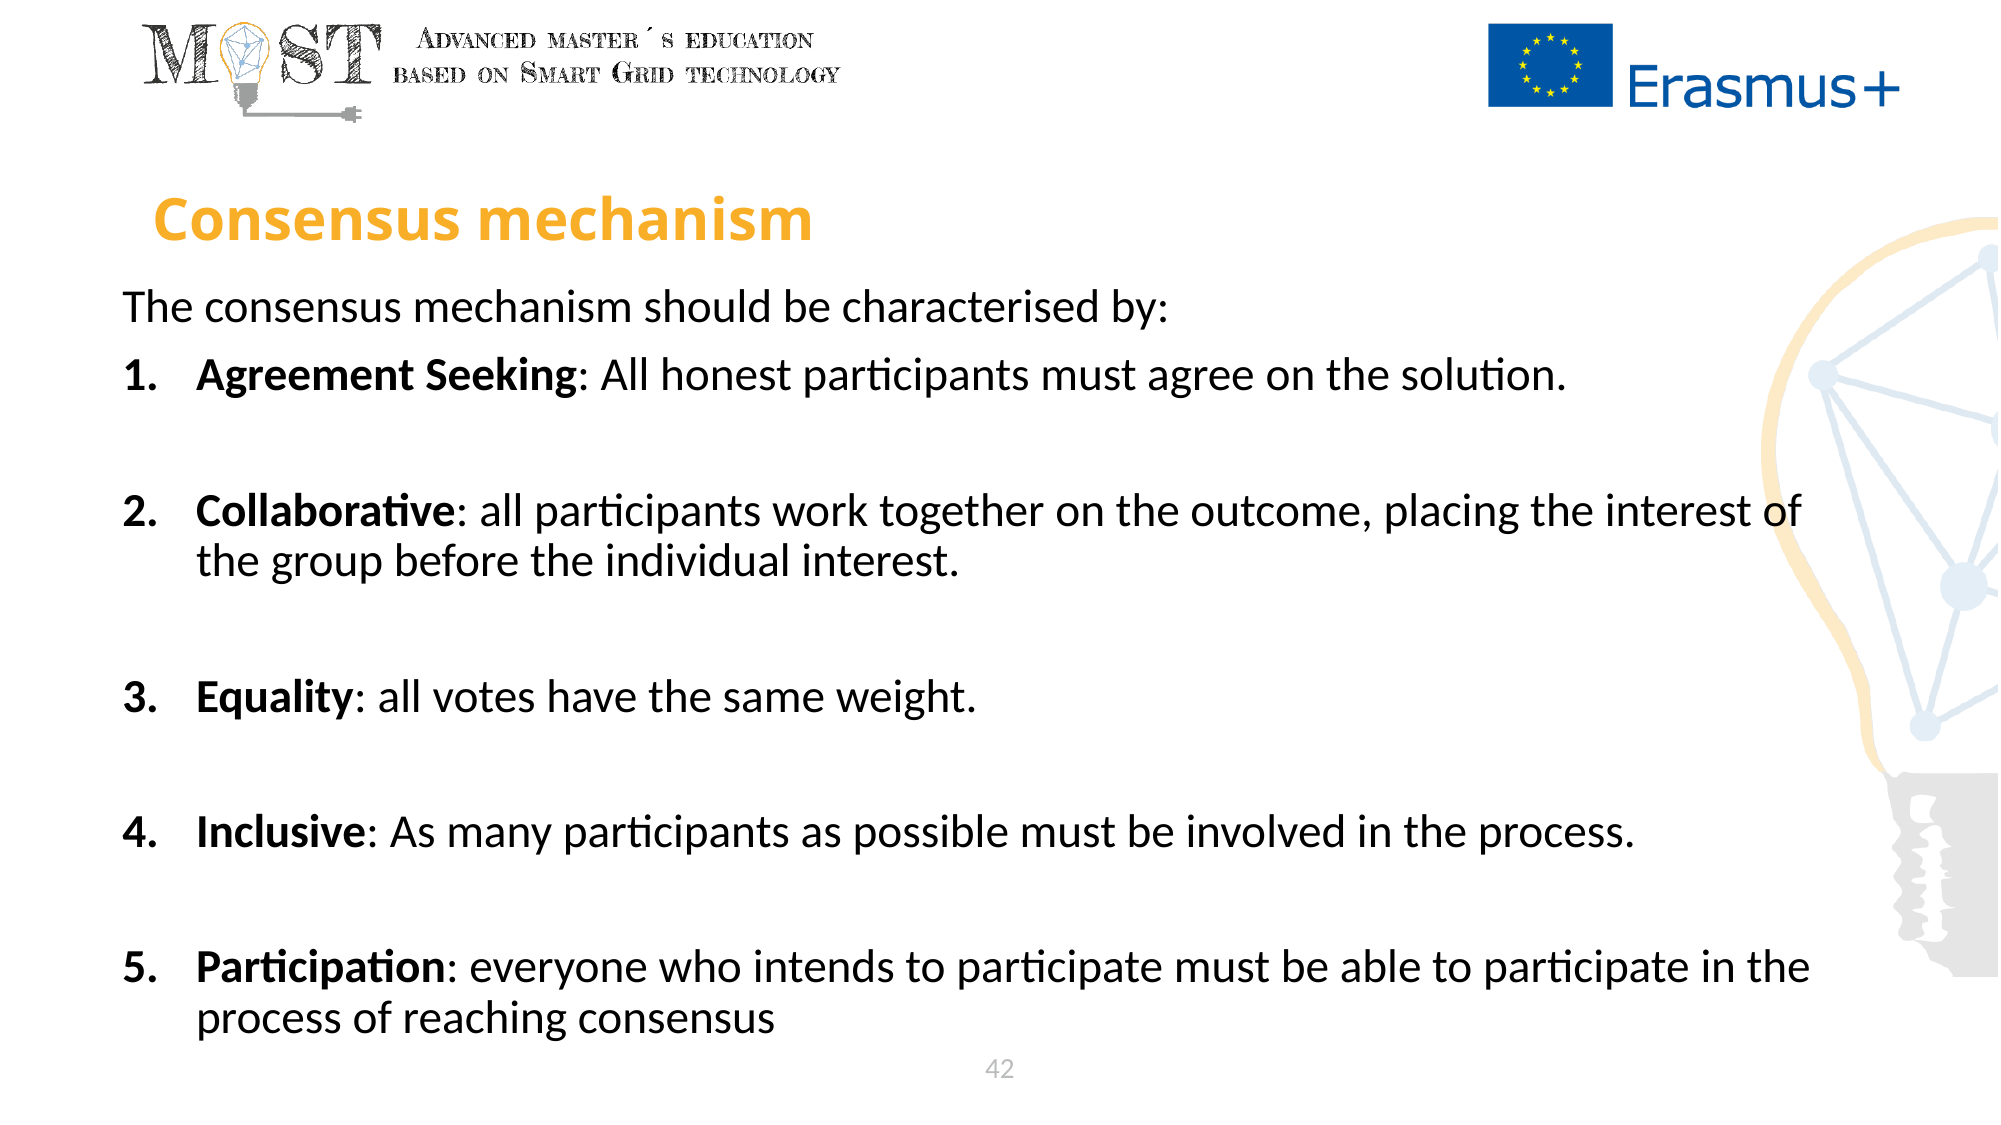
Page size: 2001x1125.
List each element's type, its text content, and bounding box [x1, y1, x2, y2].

picture [1464, 0, 1923, 131]
picture [135, 22, 841, 130]
title Consensus mechanism [137, 135, 1863, 274]
list The consensus mechanism should be characterised by: Agreement Seeking: All honest participants must agree on the solution. Collaborative: all participants work together on the outcome, placing the interest of the group before the individual interest. Equality: all votes have the same weight. Inclusive: As many participants as possible must be involved in the process. Participation: everyone who intends to participate must be able to participate in the process of reaching consensus [107, 274, 1893, 1057]
slide_number 42 [935, 1057, 1065, 1098]
